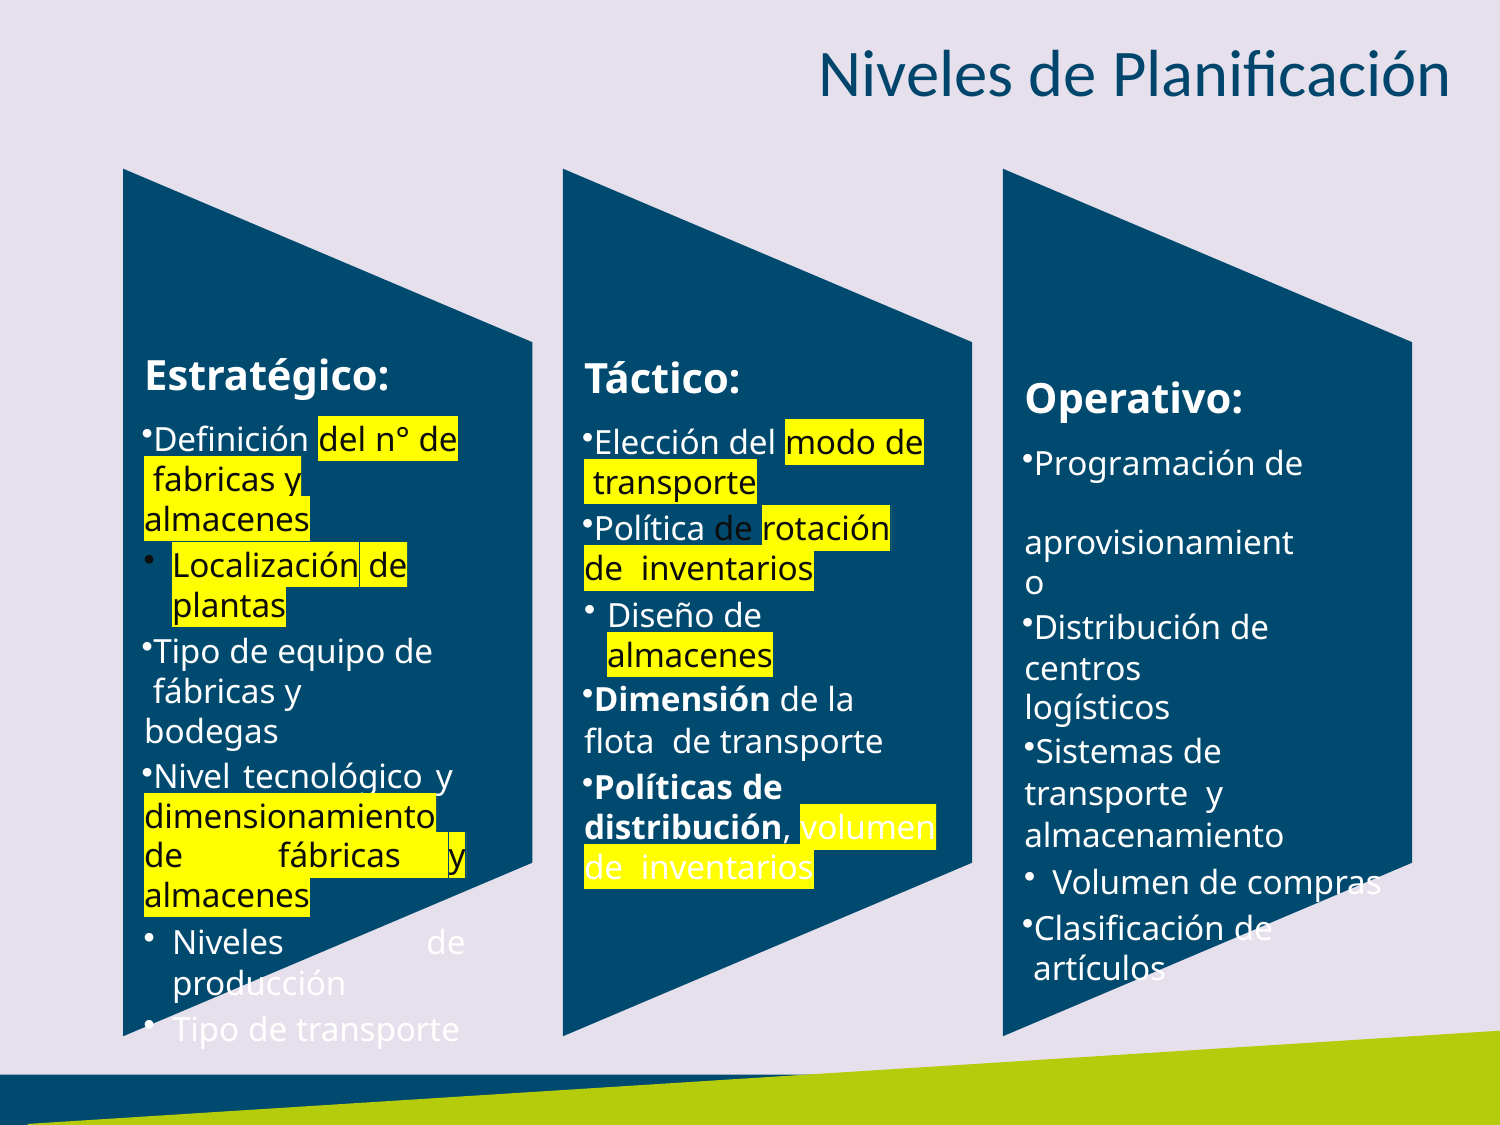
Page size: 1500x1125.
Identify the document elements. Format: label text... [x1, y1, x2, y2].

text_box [0, 168, 1500, 1125]
title Niveles de Planificación [816, 27, 1456, 167]
